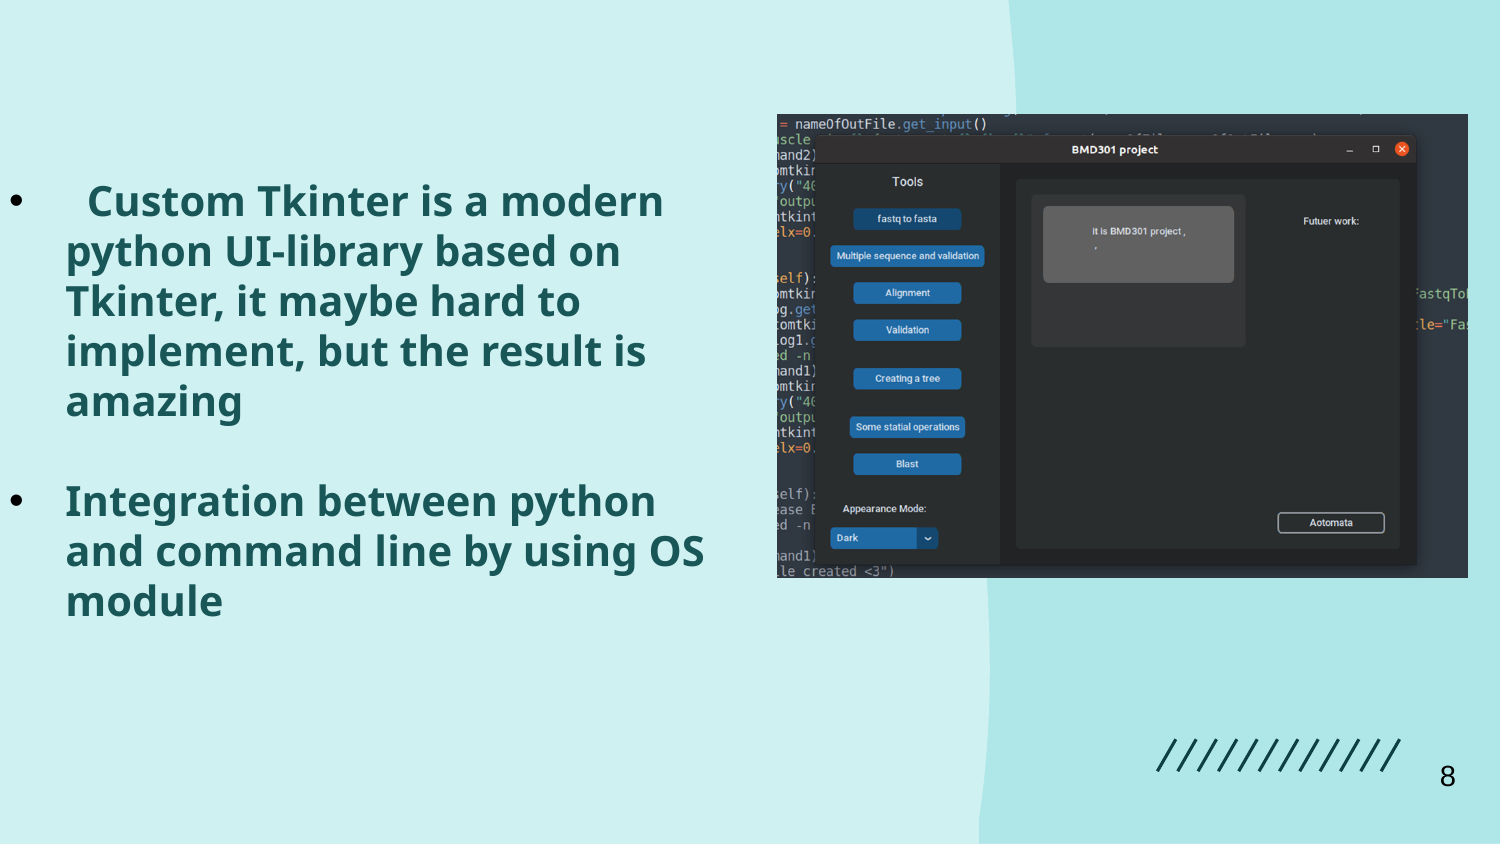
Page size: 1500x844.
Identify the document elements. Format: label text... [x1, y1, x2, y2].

picture [776, 114, 1468, 579]
subtitle Custom Tkinter is a modern python UI-library based on Tkinter, it maybe hard to implement, but the result is amazing Integration between python and command line by using OS module [0, 159, 736, 760]
text_box 8 [1425, 750, 1475, 800]
